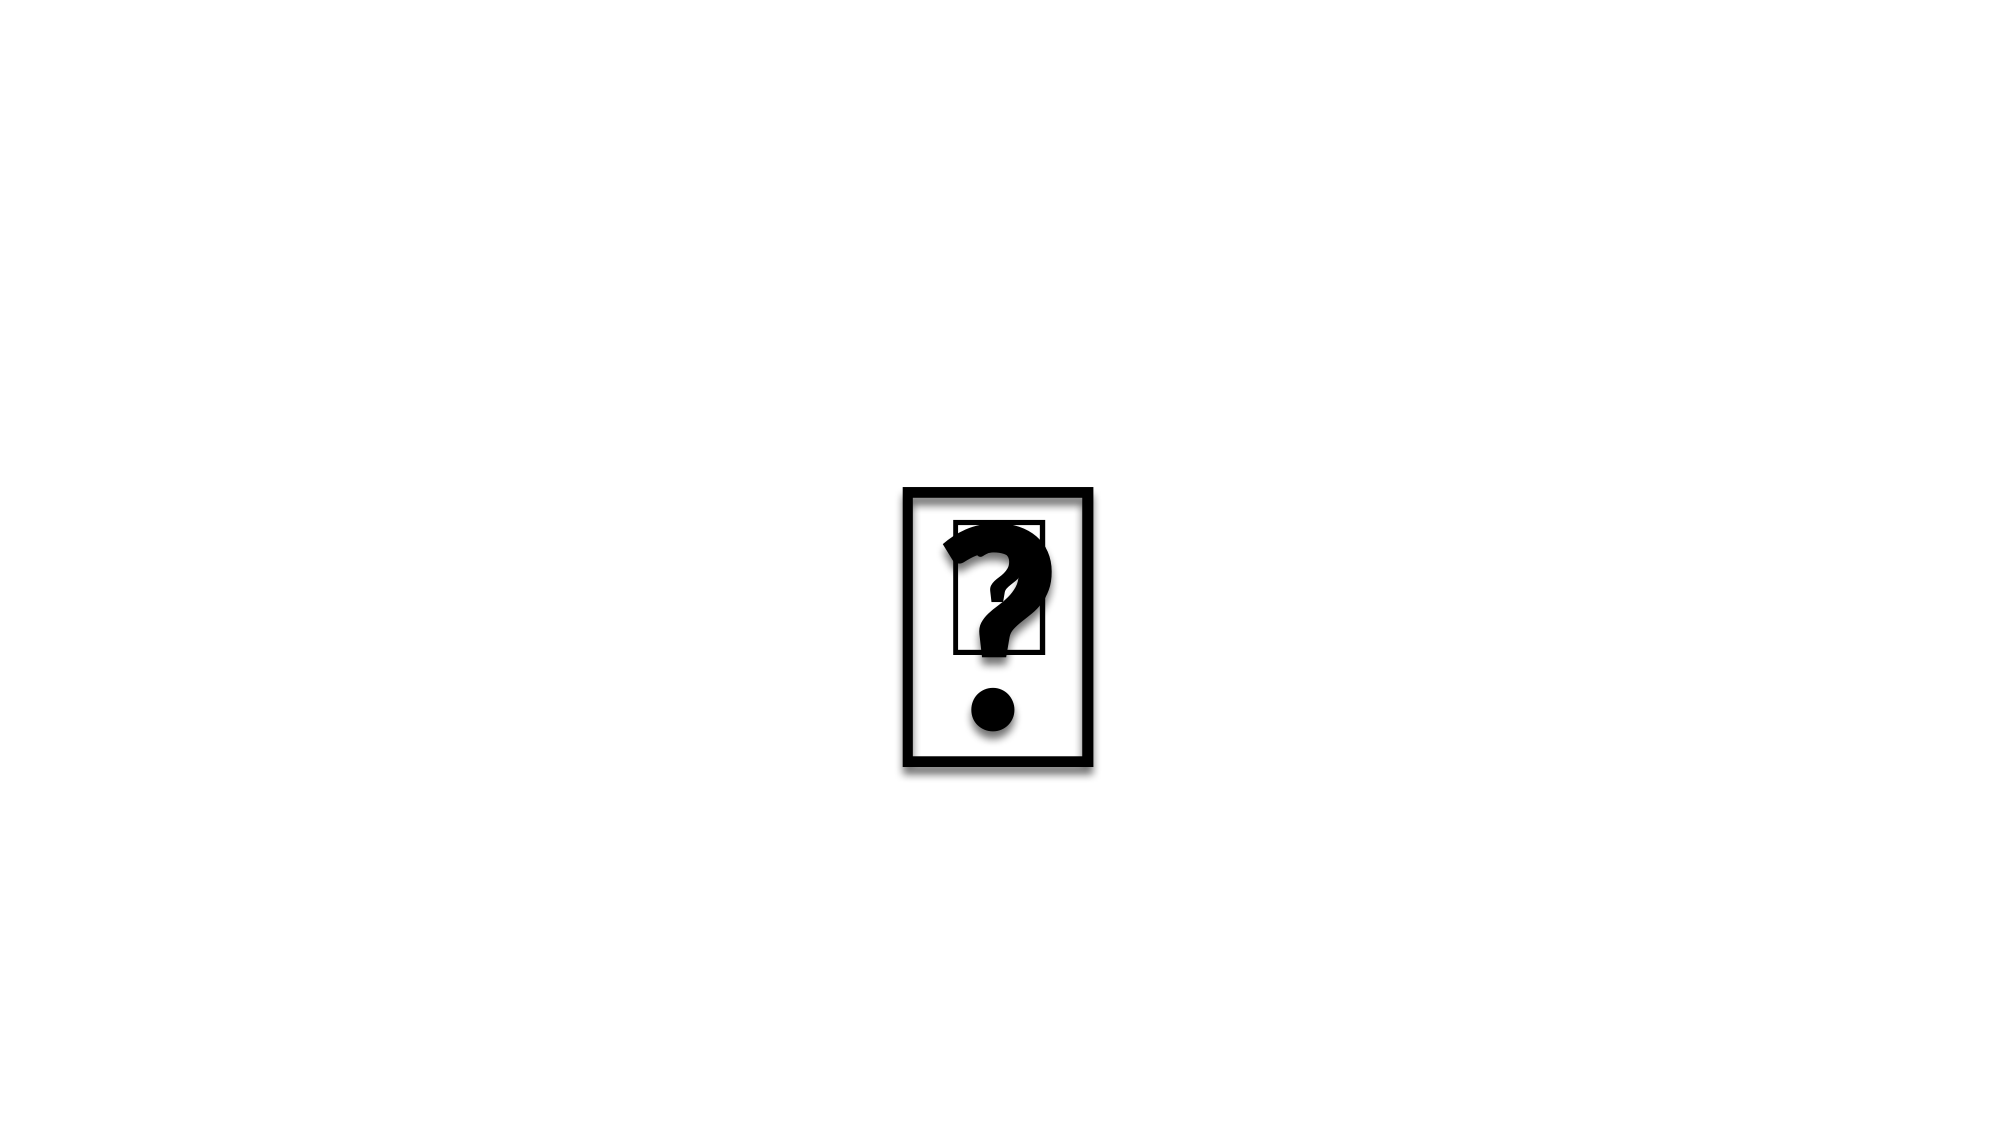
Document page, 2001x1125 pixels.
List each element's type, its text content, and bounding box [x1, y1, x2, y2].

text_box 🚫 [880, 345, 1120, 858]
